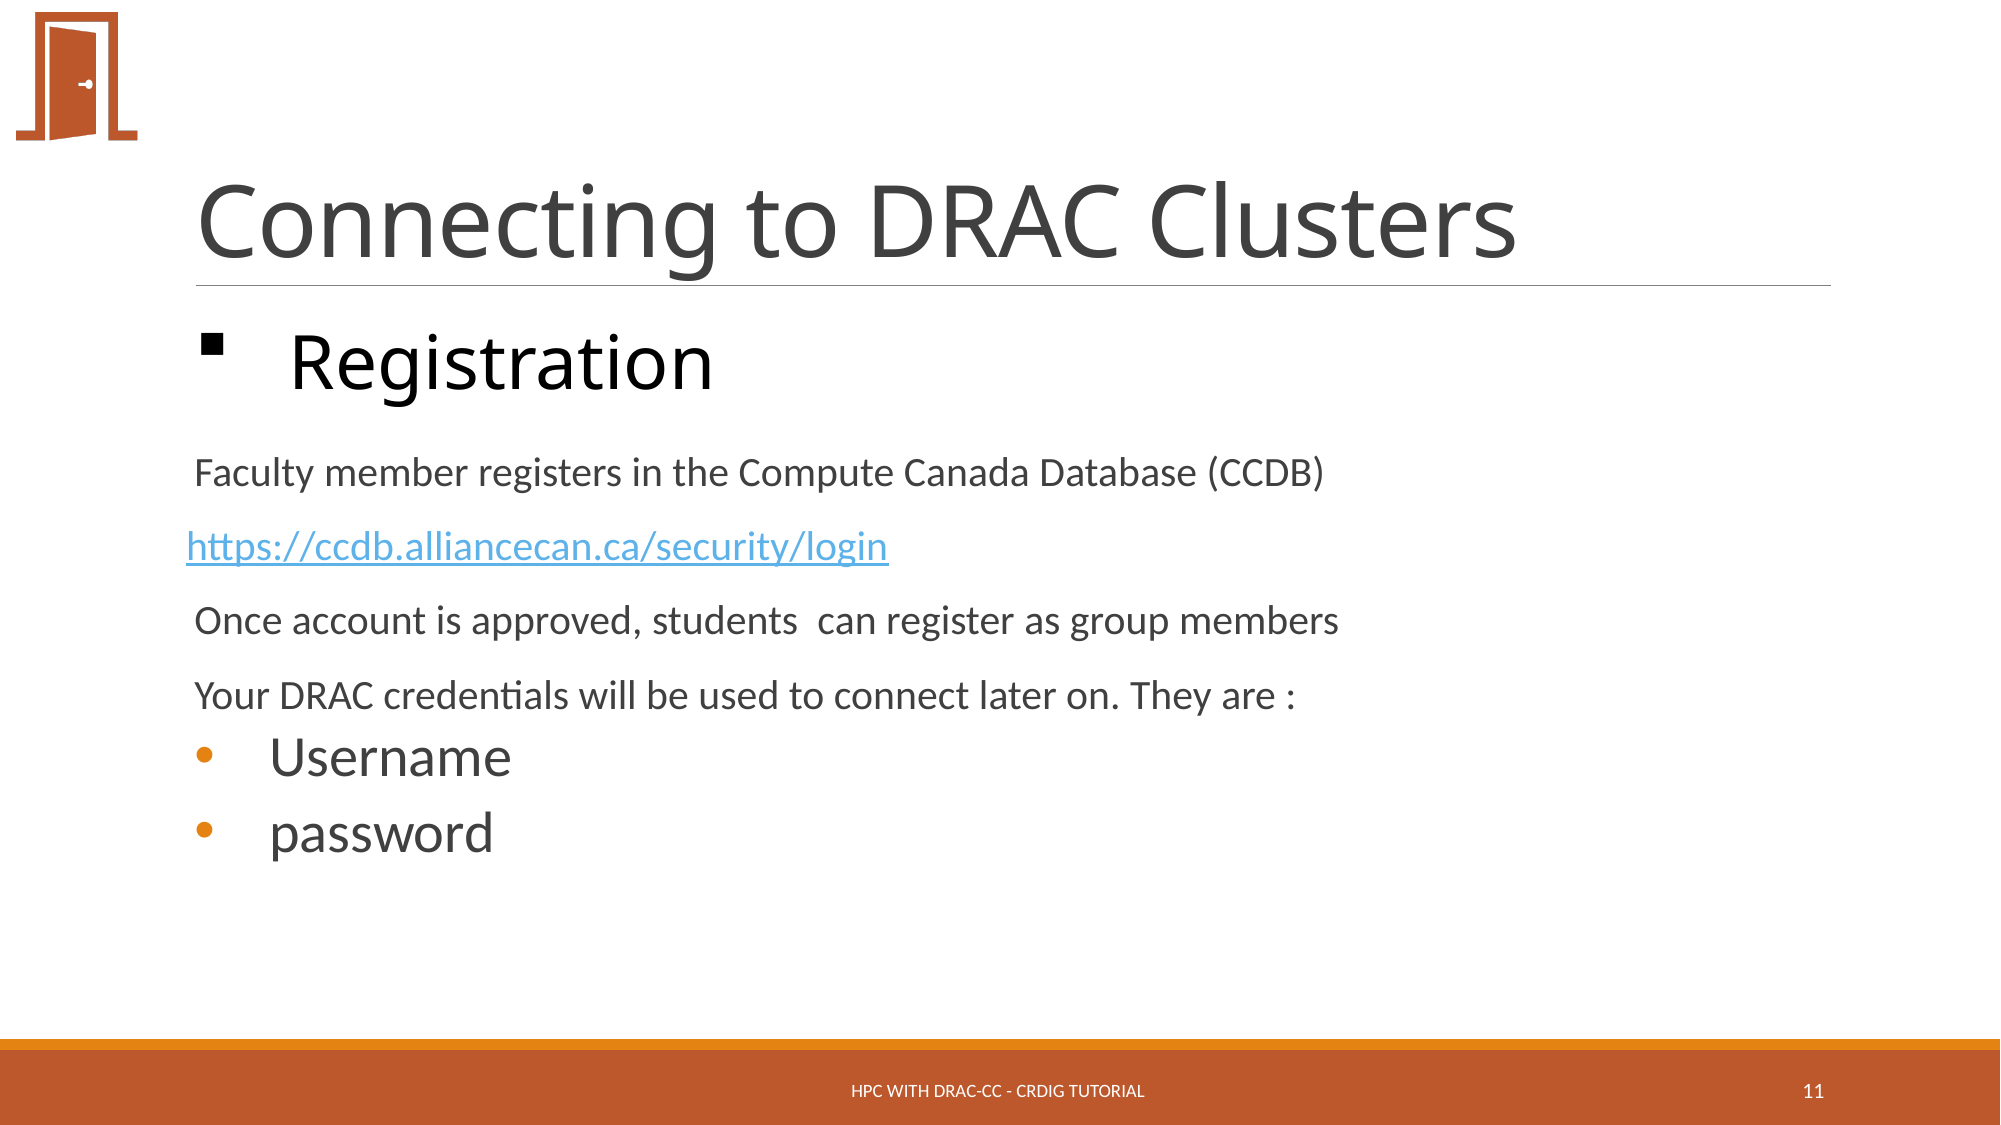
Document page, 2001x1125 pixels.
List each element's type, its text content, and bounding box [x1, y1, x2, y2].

footer HPC with DRAC-CC - CRDIG Tutorial [604, 1059, 1396, 1120]
text_box [0, 0, 154, 154]
slide_number 11 [1624, 1059, 1840, 1120]
title Connecting to DRAC Clusters [180, 47, 1830, 285]
list Faculty member registers in the Compute Canada Database (CCDB) https://ccdb.alliancecan.ca/security/login Once account is approved, students can register as group members Your DRAC credentials will be used to connect later on. They are : Username password [104, 442, 1976, 971]
text_box Registration [179, 290, 793, 416]
